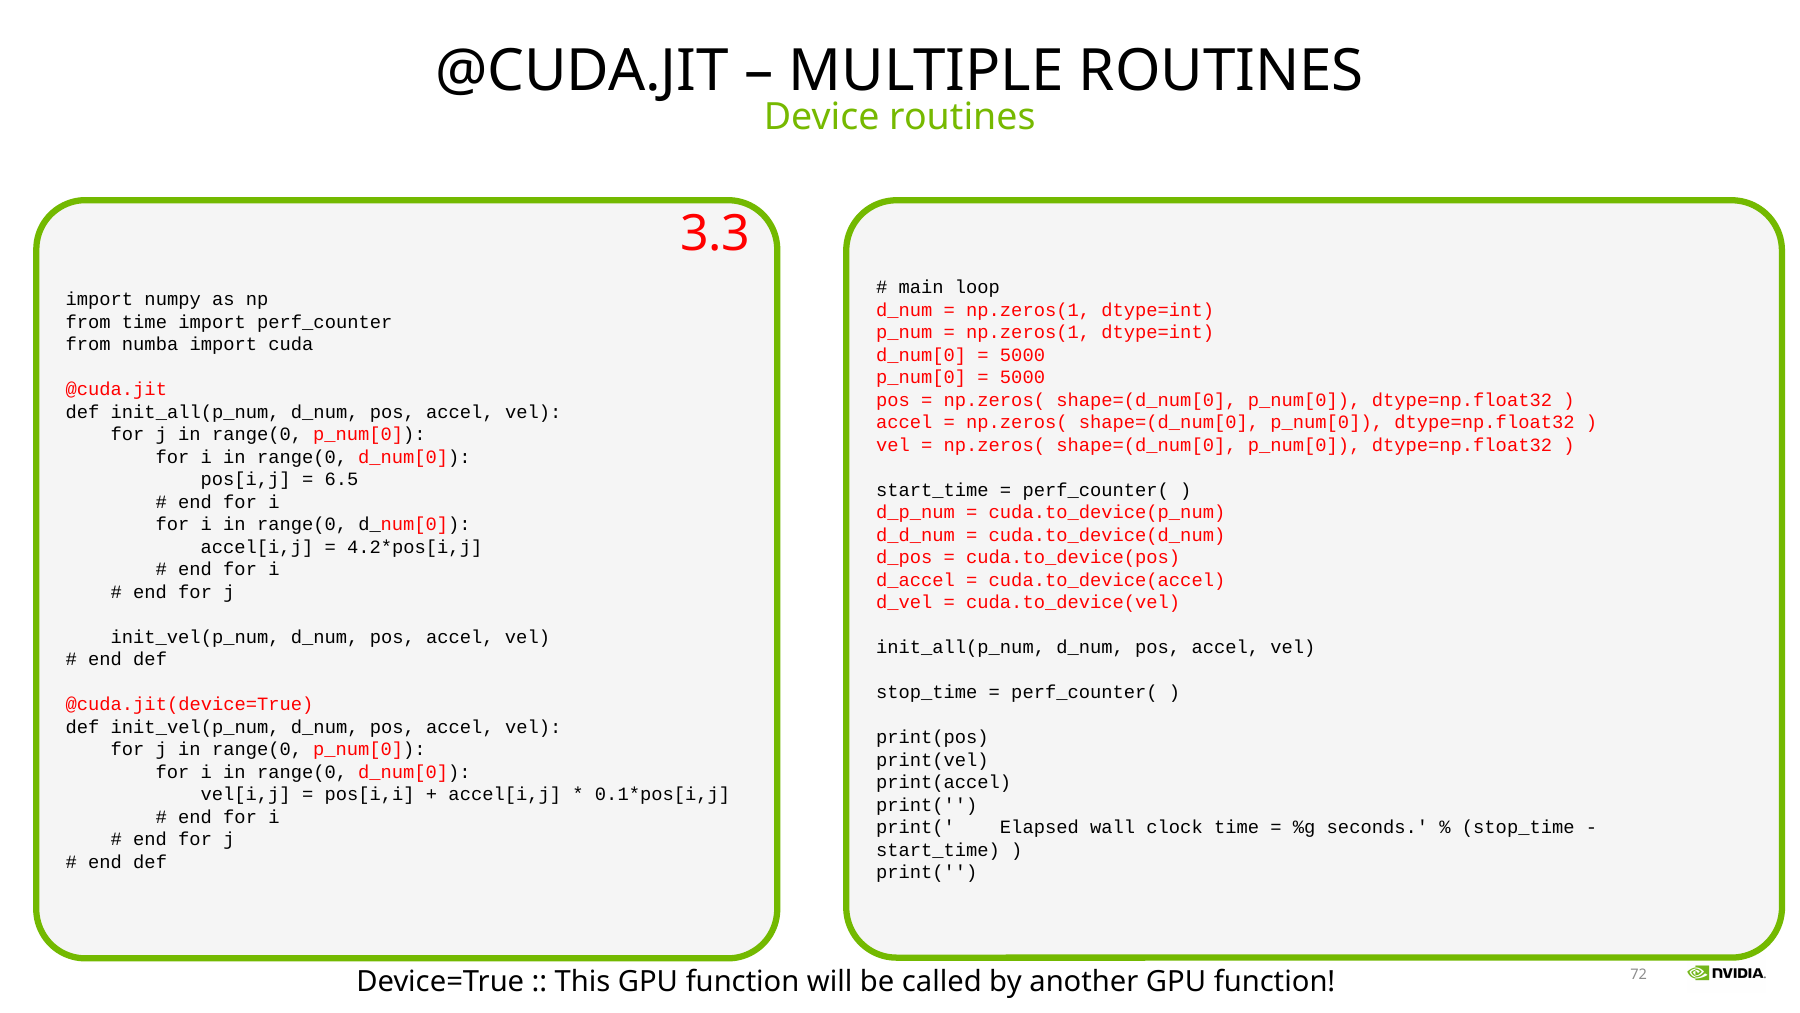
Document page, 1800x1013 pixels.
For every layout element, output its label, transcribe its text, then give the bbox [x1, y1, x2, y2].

text_box Device=True :: This GPU function will be called by another GPU function! [339, 957, 1353, 1008]
text_box import numpy as np from time import perf_counter from numba import cuda @cuda.jit def init_all(p_num, d_num, pos, accel, vel): for j in range(0, p_num[0]): for i in range(0, d_num[0]): pos[i,j] = 6.5 # end for i for i in range(0, d_num[0]): accel[i,j] = 4.2*pos[i,j] # end for i # end for j init_vel(p_num, d_num, pos, accel, vel) # end def @cuda.jit(device=True) def init_vel(p_num, d_num, pos, accel, vel): for j in range(0, p_num[0]): for i in range(0, d_num[0]): vel[i,j] = pos[i,i] + accel[i,j] * 0.1*pos[i,j] # end for i # end for j # end def [35, 199, 778, 960]
text_box 3.3 [663, 198, 768, 271]
text_box # main loop d_num = np.zeros(1, dtype=int) p_num = np.zeros(1, dtype=int) d_num[0] = 5000 p_num[0] = 5000 pos = np.zeros( shape=(d_num[0], p_num[0]), dtype=np.float32 ) accel = np.zeros( shape=(d_num[0], p_num[0]), dtype=np.float32 ) vel = np.zeros( shape=(d_num[0], p_num[0]), dtype=np.float32 ) start_time = perf_counter( ) d_p_num = cuda.to_device(p_num) d_d_num = cuda.to_device(d_num) d_pos = cuda.to_device(pos) d_accel = cuda.to_device(accel) d_vel = cuda.to_device(vel) init_all(p_num, d_num, pos, accel, vel) stop_time = perf_counter( ) print(pos) print(vel) print(accel) print('') print(' Elapsed wall clock time = %g seconds.' % (stop_time - start_time) ) print('') [845, 199, 1783, 959]
list Device routines [81, 89, 1719, 177]
picture [1687, 953, 1766, 993]
title @cuda.jit – multiple Routines [81, 13, 1719, 89]
